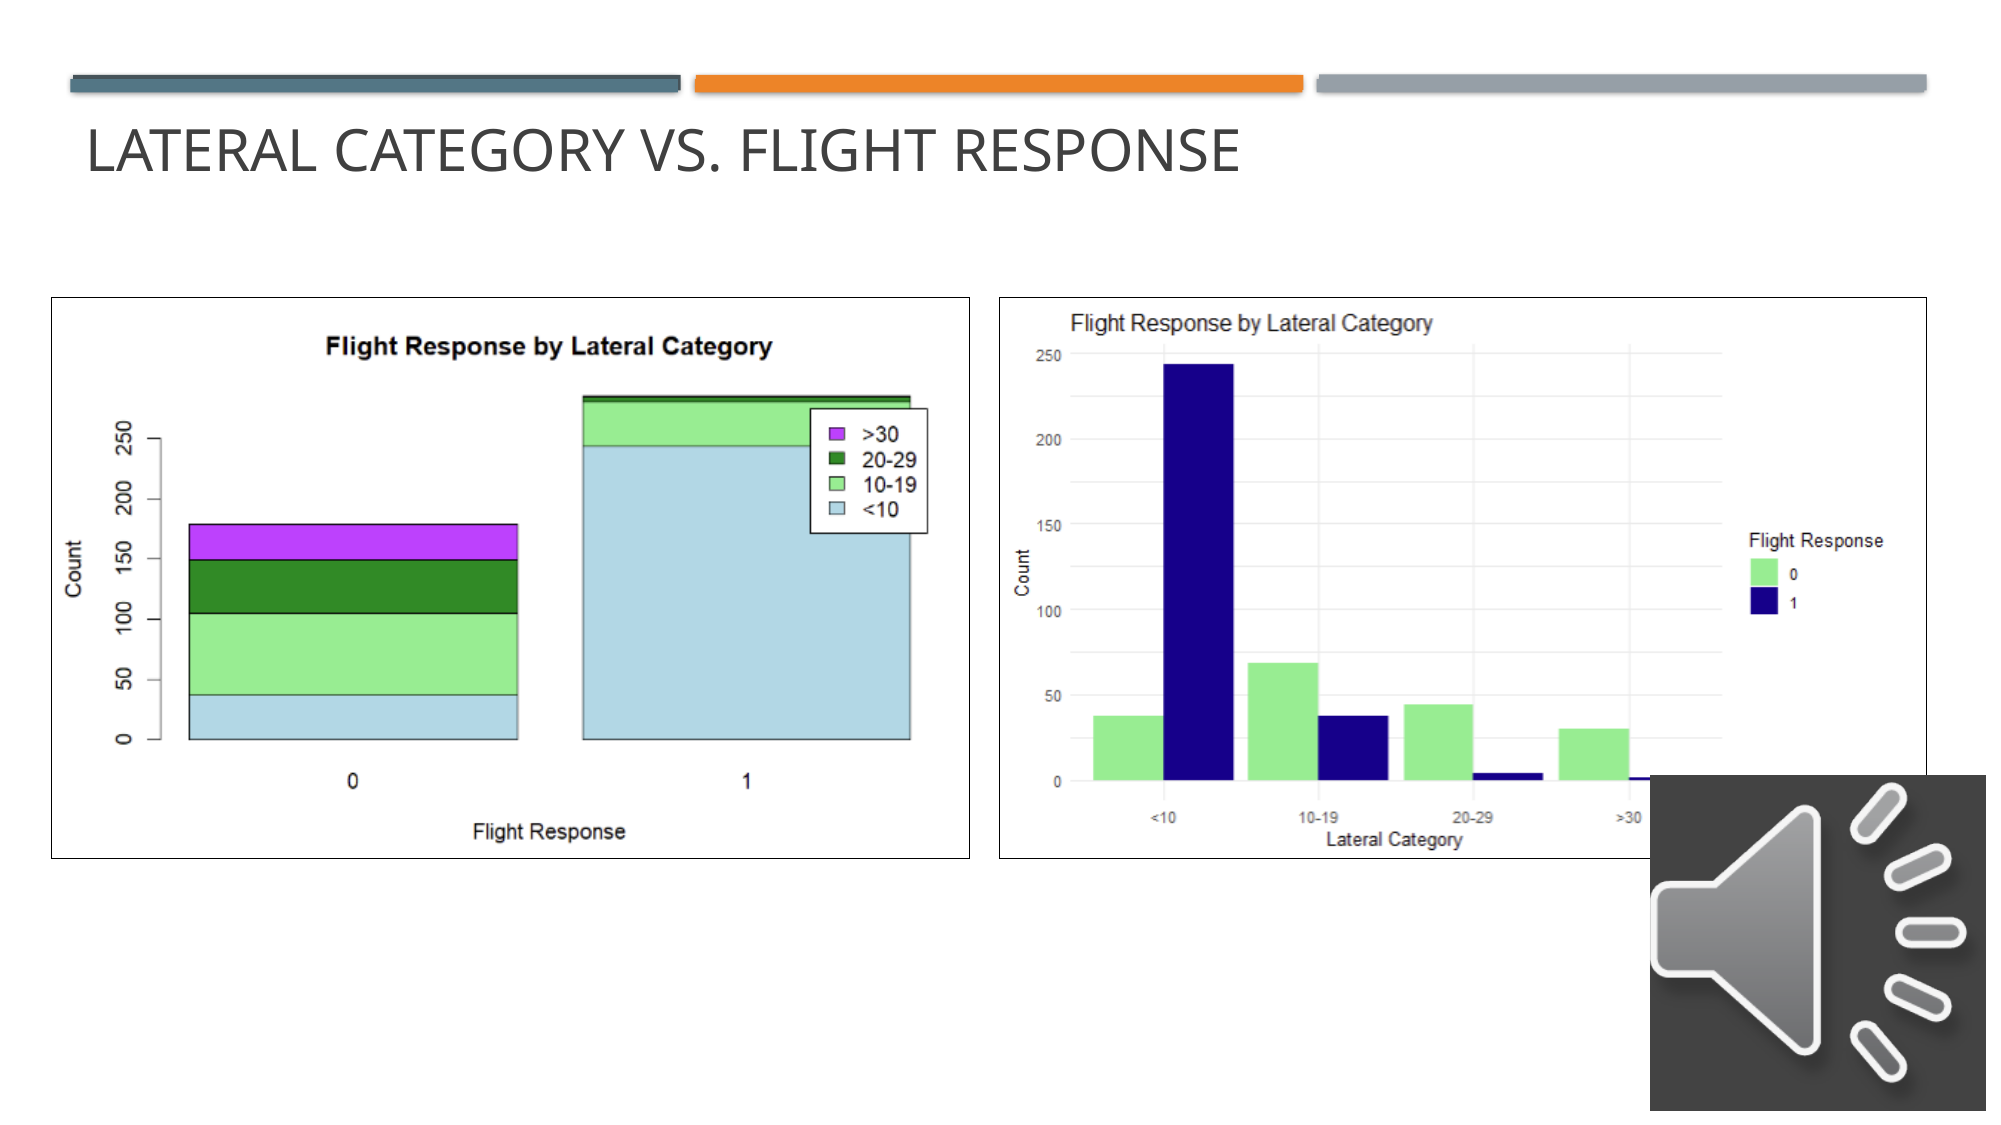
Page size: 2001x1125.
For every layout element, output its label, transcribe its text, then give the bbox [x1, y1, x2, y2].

picture [999, 297, 1987, 1112]
title Lateral Category vs. FLIGHT RESPONSE [70, 91, 1920, 191]
picture [51, 297, 971, 860]
